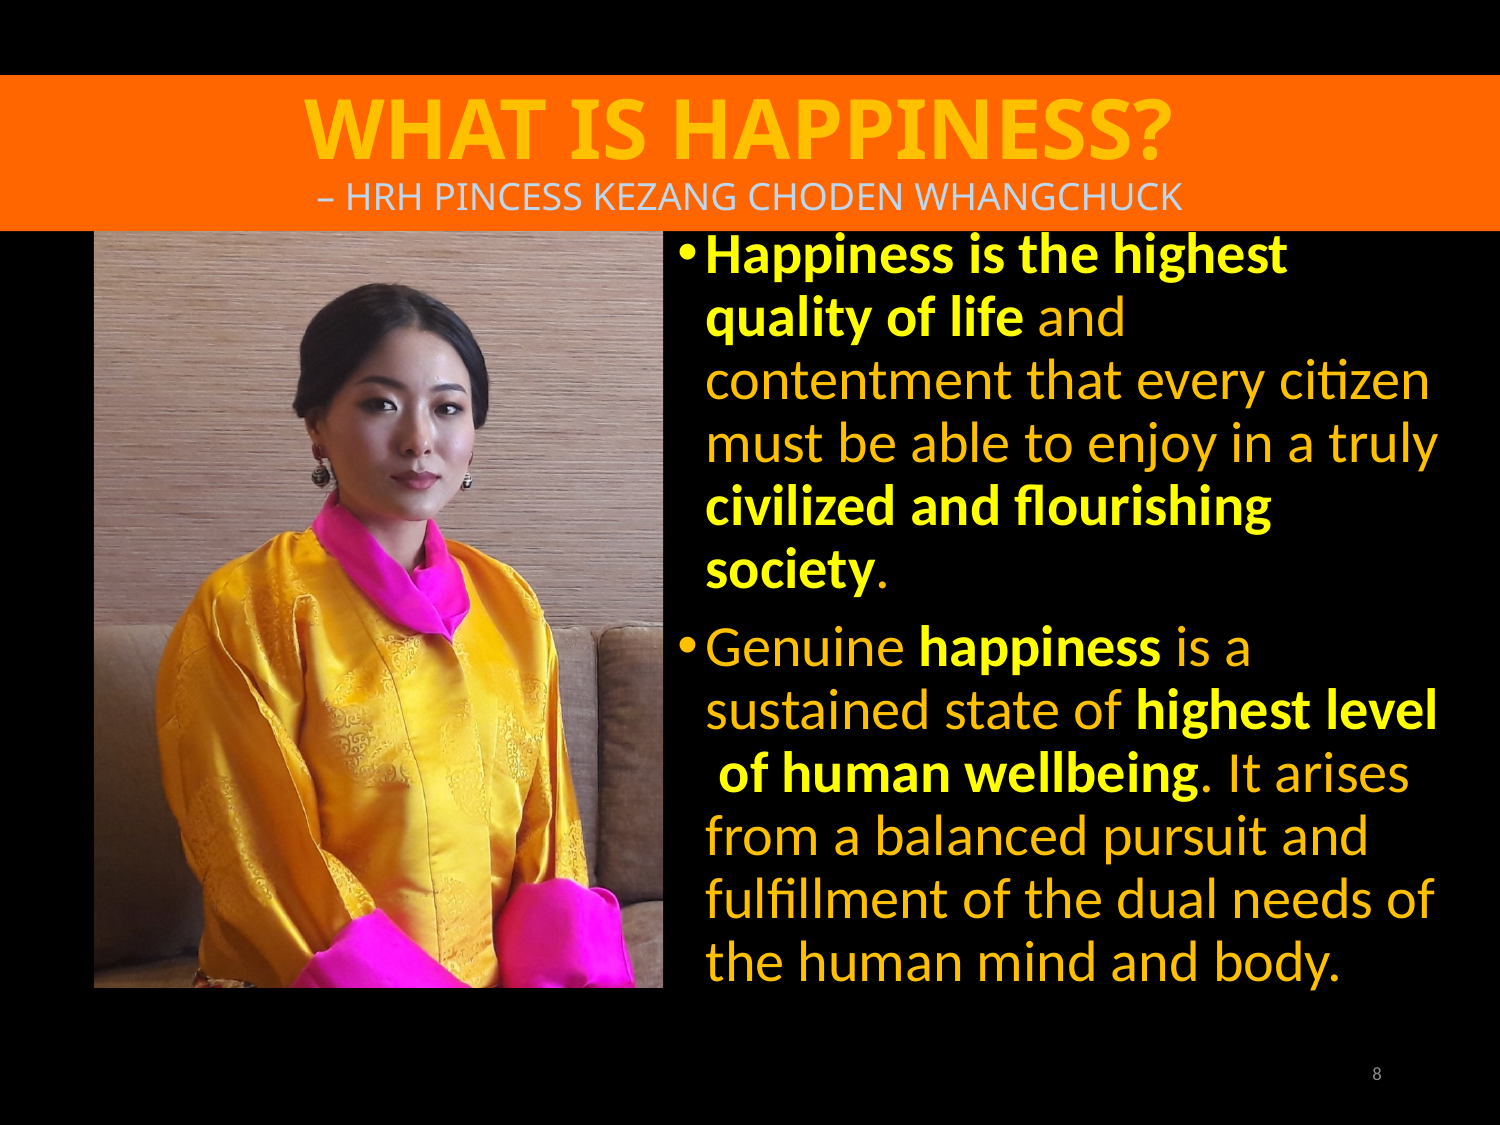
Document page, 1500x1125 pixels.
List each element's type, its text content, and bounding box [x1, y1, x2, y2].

list Happiness is the highest quality of life and contentment that every citizen must be able to enjoy in a truly civilized and flourishing society. Genuine happiness is a sustained state of highest level of human wellbeing. It arises from a balanced pursuit and fulfillment of the dual needs of the human mind and body. [662, 215, 1463, 1013]
picture [93, 231, 664, 988]
slide_number 8 [1059, 1042, 1397, 1103]
title WHAT IS HAPPINESS? – HRH PINCESS KEZANG CHODEN WHANGCHUCK [0, 75, 1500, 232]
